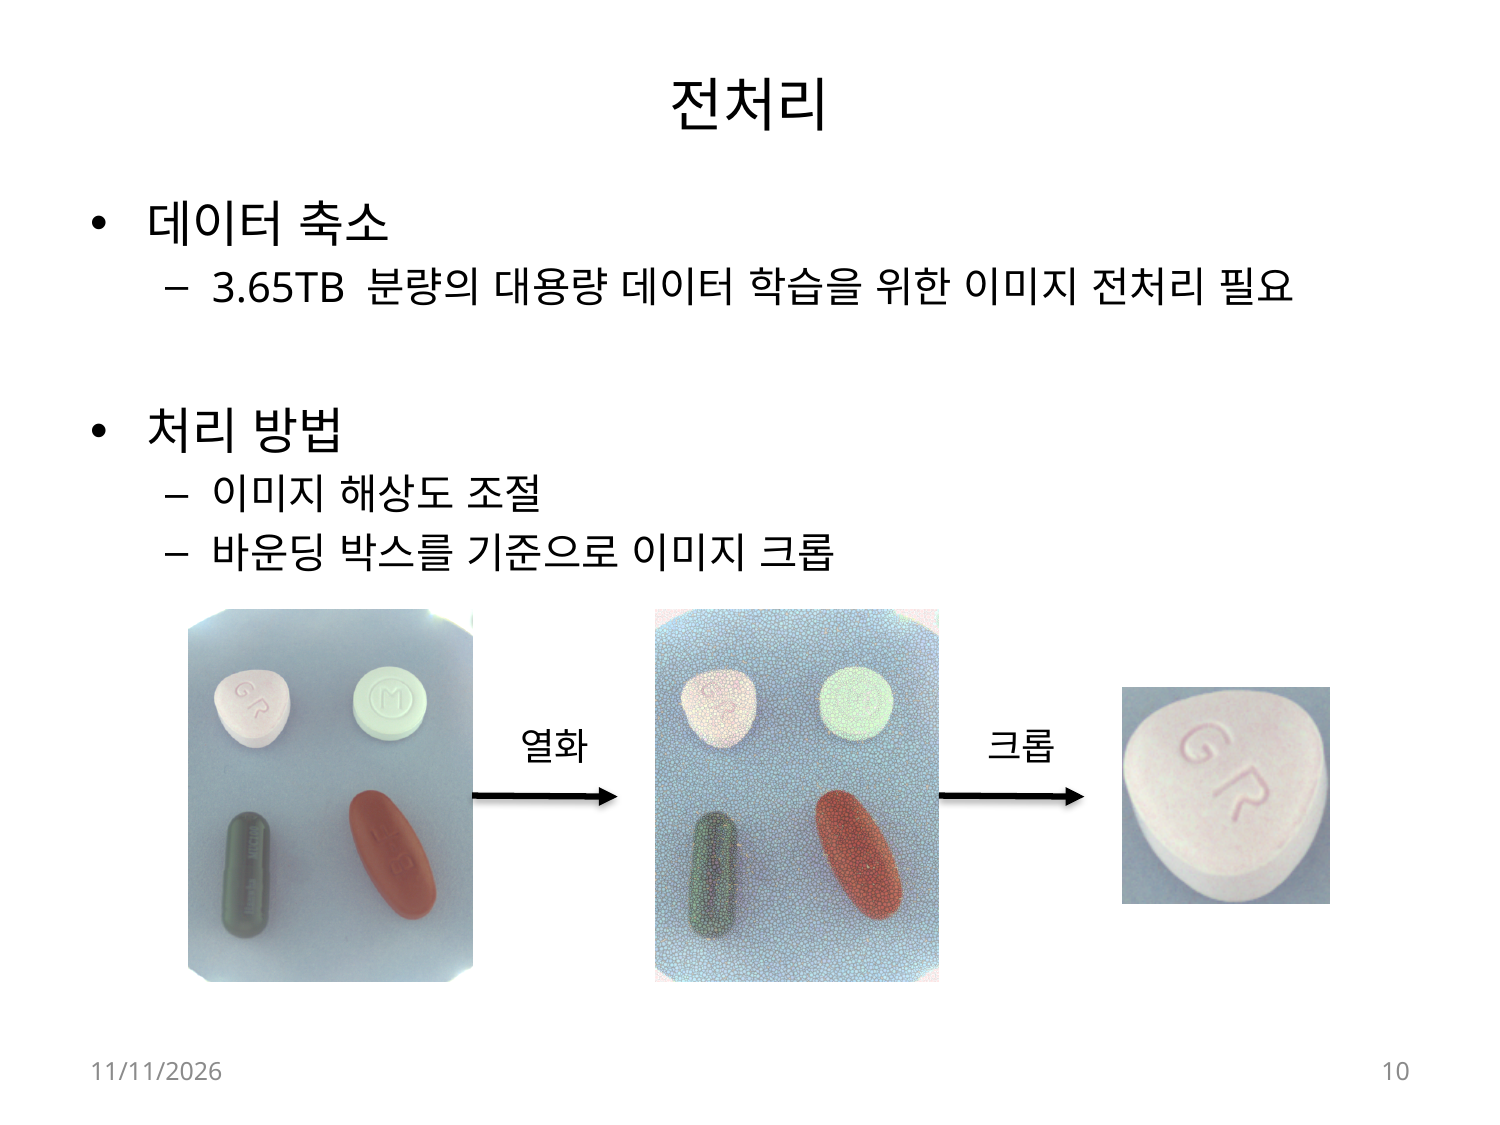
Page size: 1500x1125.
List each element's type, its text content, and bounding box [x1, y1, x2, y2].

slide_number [75, 1042, 425, 1103]
picture [655, 609, 940, 982]
picture [1121, 687, 1331, 904]
list 데이터 축소 3.65TB 분량의 대용량 데이터 학습을 위한 이미지 전처리 필요 처리 방법 이미지 해상도 조절 바운딩 박스를 기준으로 이미지 크롭 [75, 184, 1425, 1005]
slide_number 10 [1074, 1042, 1425, 1103]
text_box 크롭 [972, 715, 1072, 776]
title 전처리 [75, 45, 1425, 161]
picture [188, 609, 473, 982]
text_box 열화 [505, 715, 605, 776]
